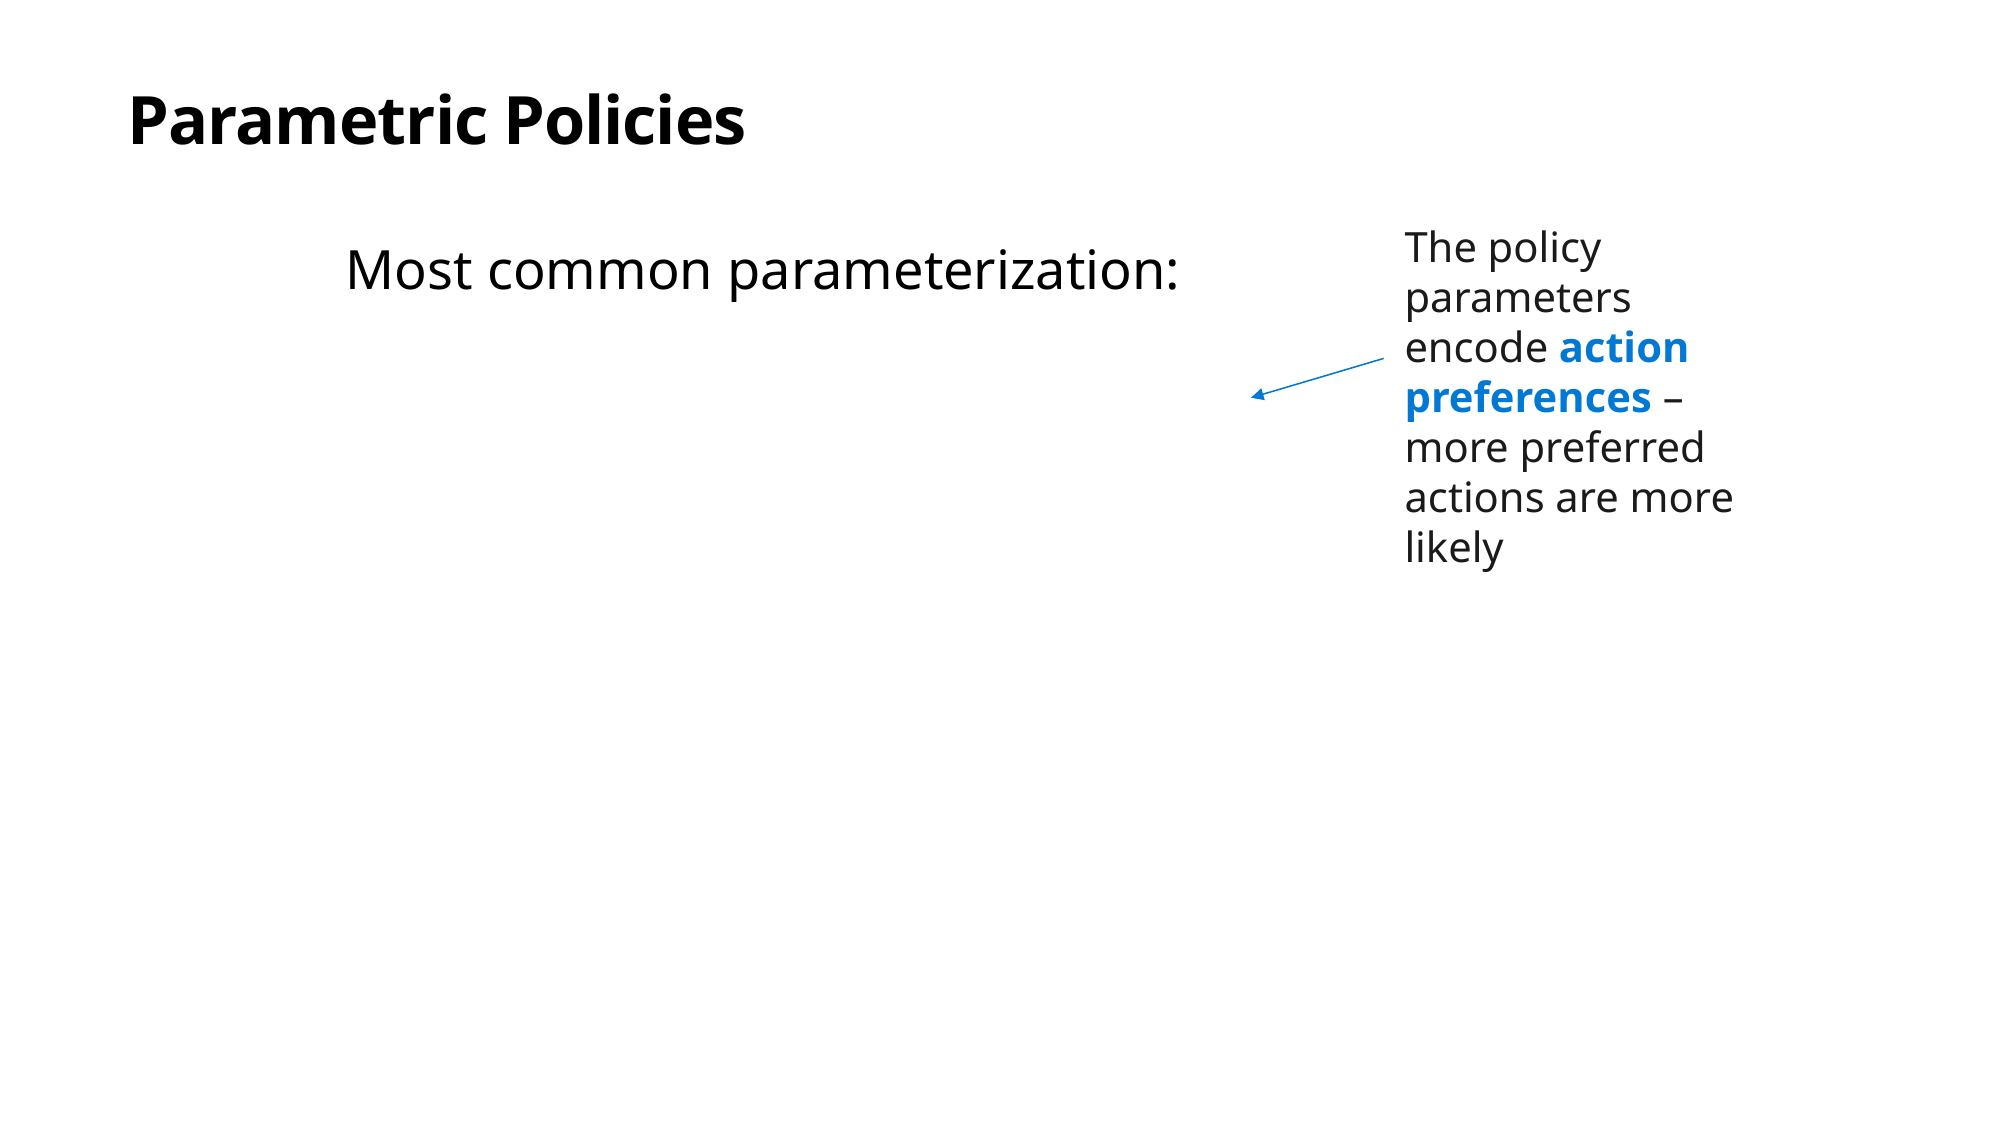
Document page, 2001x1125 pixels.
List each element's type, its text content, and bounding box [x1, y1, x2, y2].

text_box The policy parameters encode action preferences – more preferred actions are more likely [1404, 221, 1750, 572]
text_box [1250, 358, 1384, 399]
title Parametric Policies [127, 78, 1872, 159]
